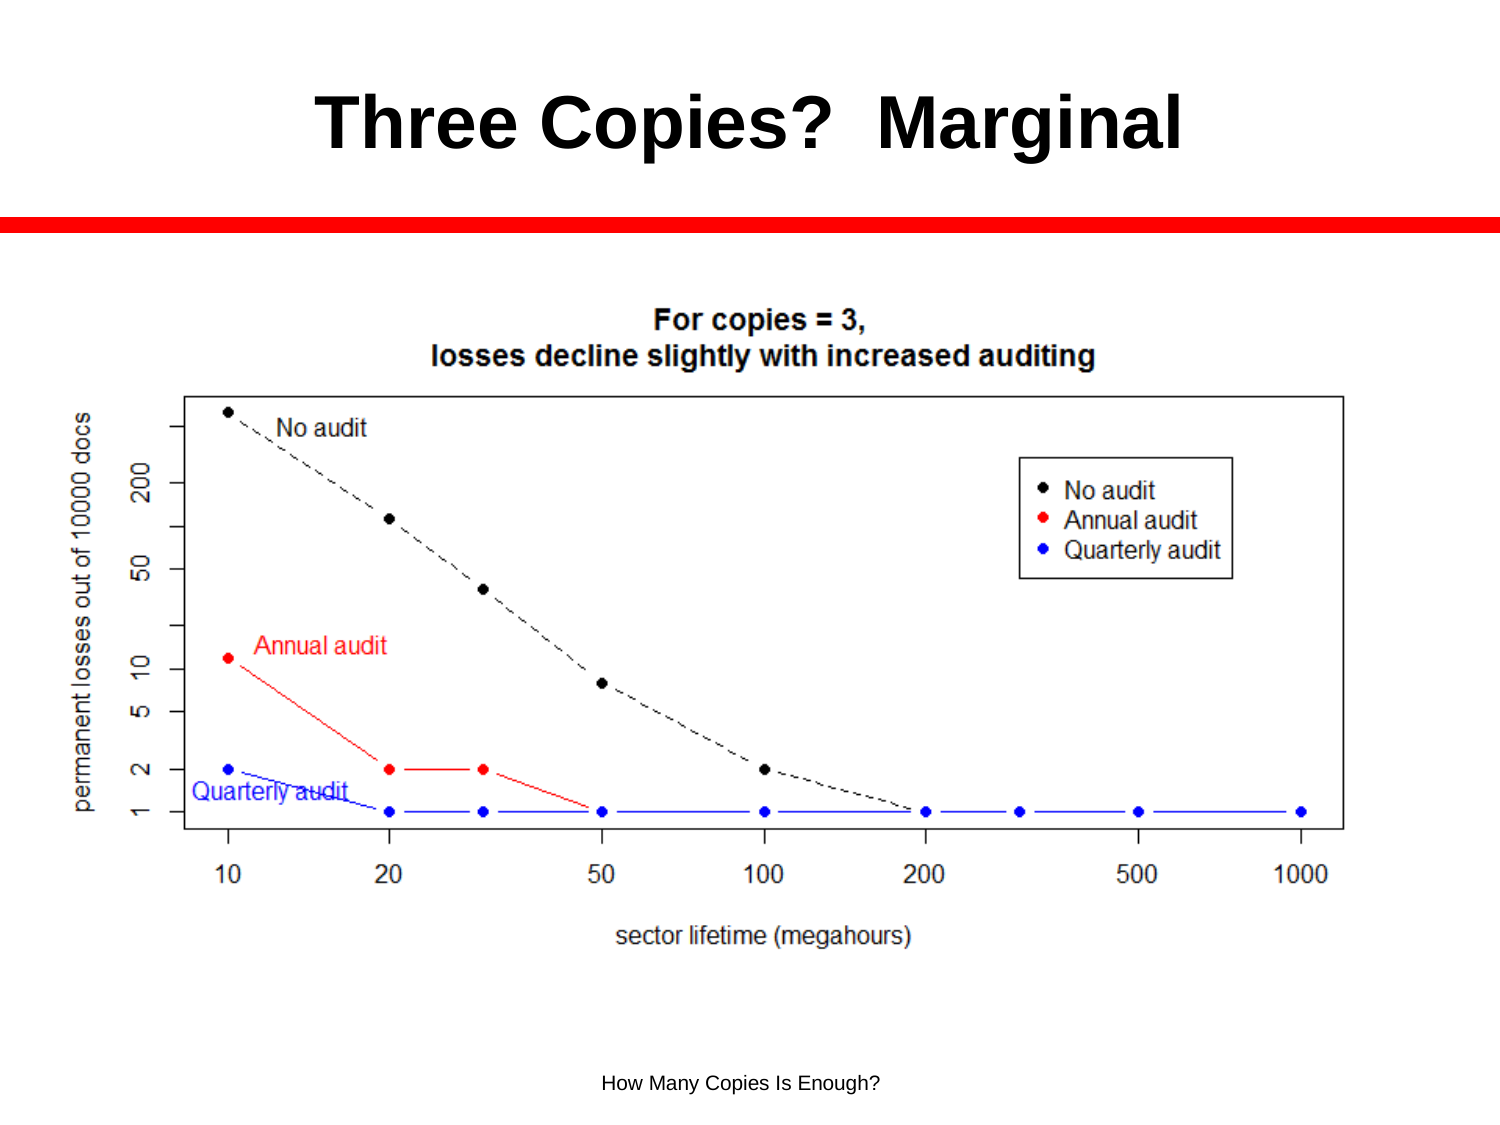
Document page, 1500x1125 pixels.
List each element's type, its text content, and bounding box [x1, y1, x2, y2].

picture [62, 274, 1407, 982]
title Three Copies? Marginal [75, 24, 1425, 213]
footer How Many Copies Is Enough? [450, 1062, 1038, 1103]
